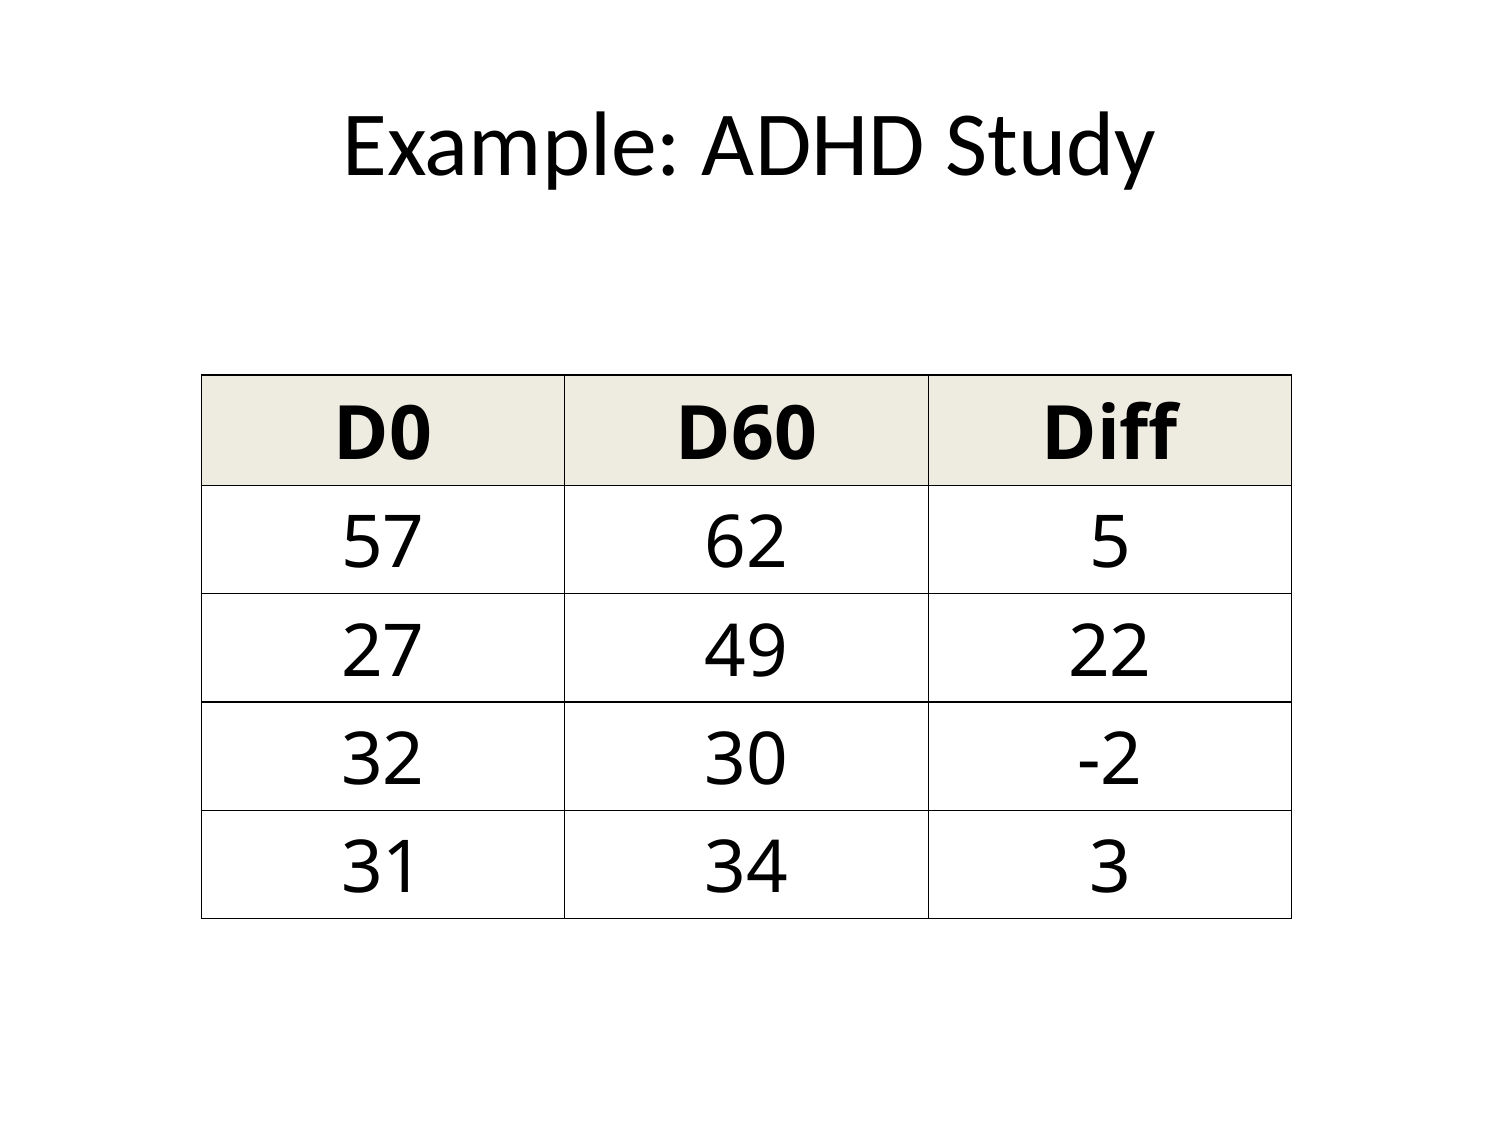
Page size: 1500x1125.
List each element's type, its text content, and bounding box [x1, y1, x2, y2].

title Example: ADHD Study [75, 45, 1425, 233]
table_cell 32 [202, 703, 564, 810]
table_cell 49 [565, 594, 928, 701]
table_cell 30 [565, 703, 928, 810]
table_cell -2 [929, 703, 1291, 810]
table_cell 62 [565, 486, 928, 593]
table_cell 57 [202, 486, 564, 593]
table_cell 31 [202, 811, 564, 918]
table_cell 5 [929, 486, 1291, 593]
table_cell 22 [929, 594, 1291, 701]
table_cell 27 [202, 594, 564, 701]
table_cell 3 [929, 811, 1291, 918]
table_header D0 [202, 376, 564, 485]
table_cell 34 [565, 811, 928, 918]
table_header D60 [565, 376, 928, 485]
table_header Diff [929, 376, 1291, 485]
